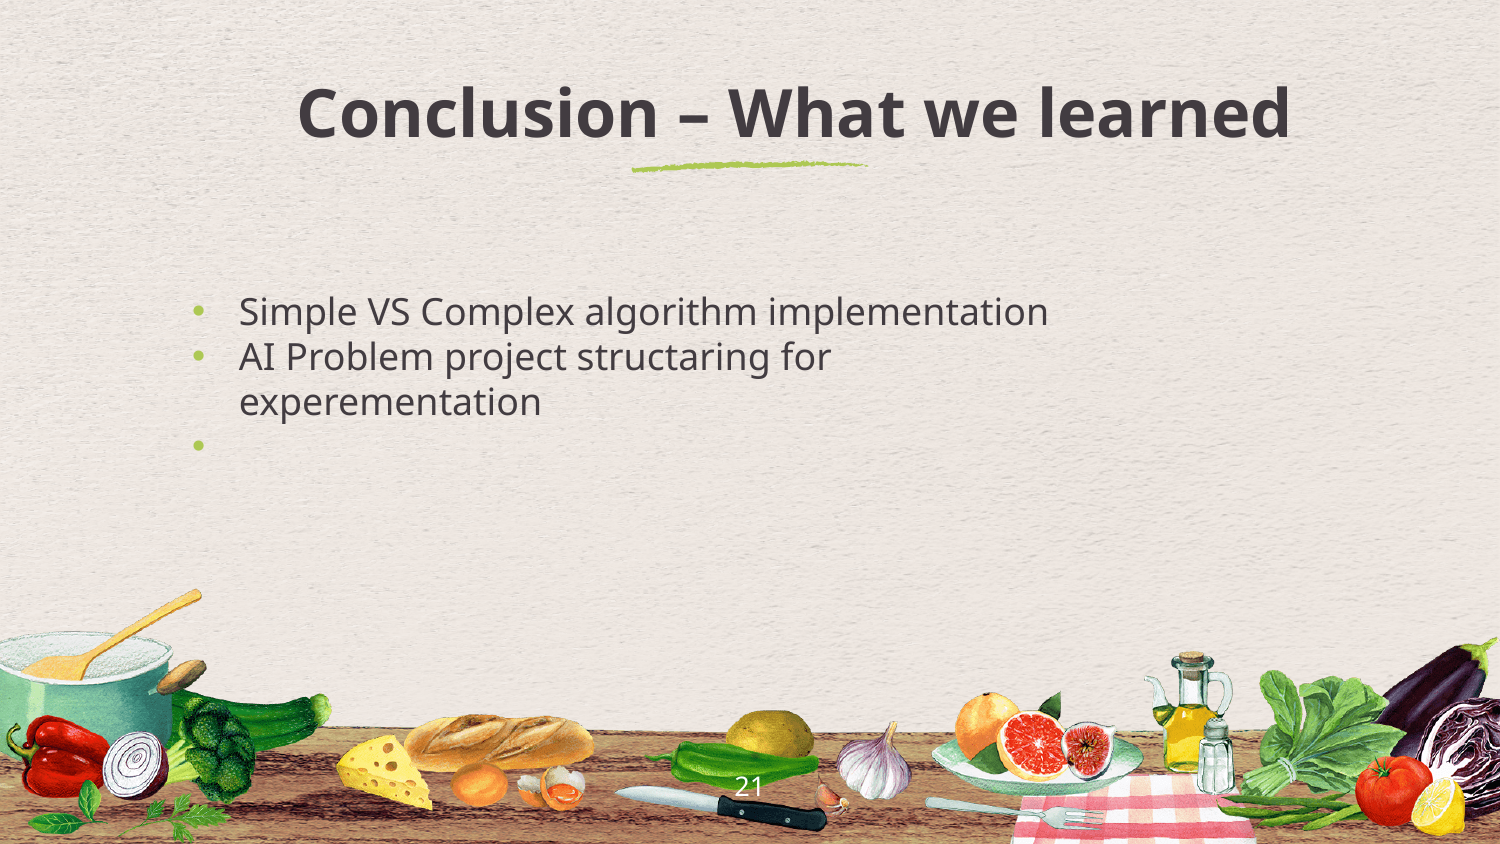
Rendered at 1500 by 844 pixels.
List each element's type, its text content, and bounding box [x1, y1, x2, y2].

title Conclusion – What we learned [146, 69, 1444, 153]
list Simple VS Complex algorithm implementation AI Problem project structaring for experementation [177, 110, 1086, 601]
picture [0, 0, 1500, 844]
slide_number 21 [705, 732, 795, 844]
